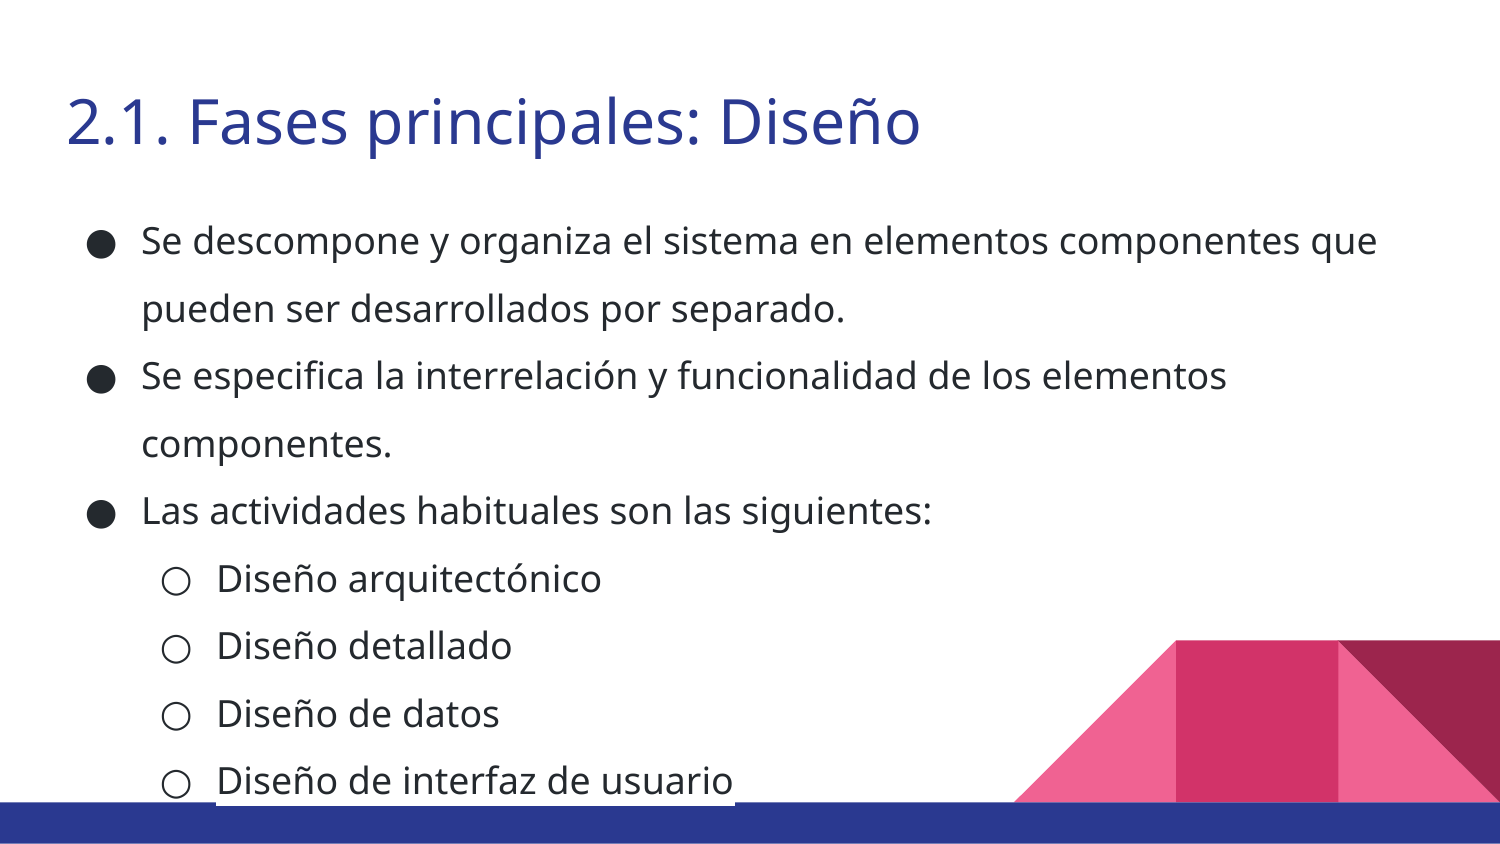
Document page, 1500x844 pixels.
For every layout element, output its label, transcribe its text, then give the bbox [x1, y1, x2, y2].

title 2.1. Fases principales: Diseño [51, 67, 1449, 167]
list Se descompone y organiza el sistema en elementos componentes que pueden ser desarrollados por separado. Se especifica la interrelación y funcionalidad de los elementos componentes. Las actividades habituales son las siguientes: Diseño arquitectónico Diseño detallado Diseño de datos Diseño de interfaz de usuario [51, 179, 1449, 728]
